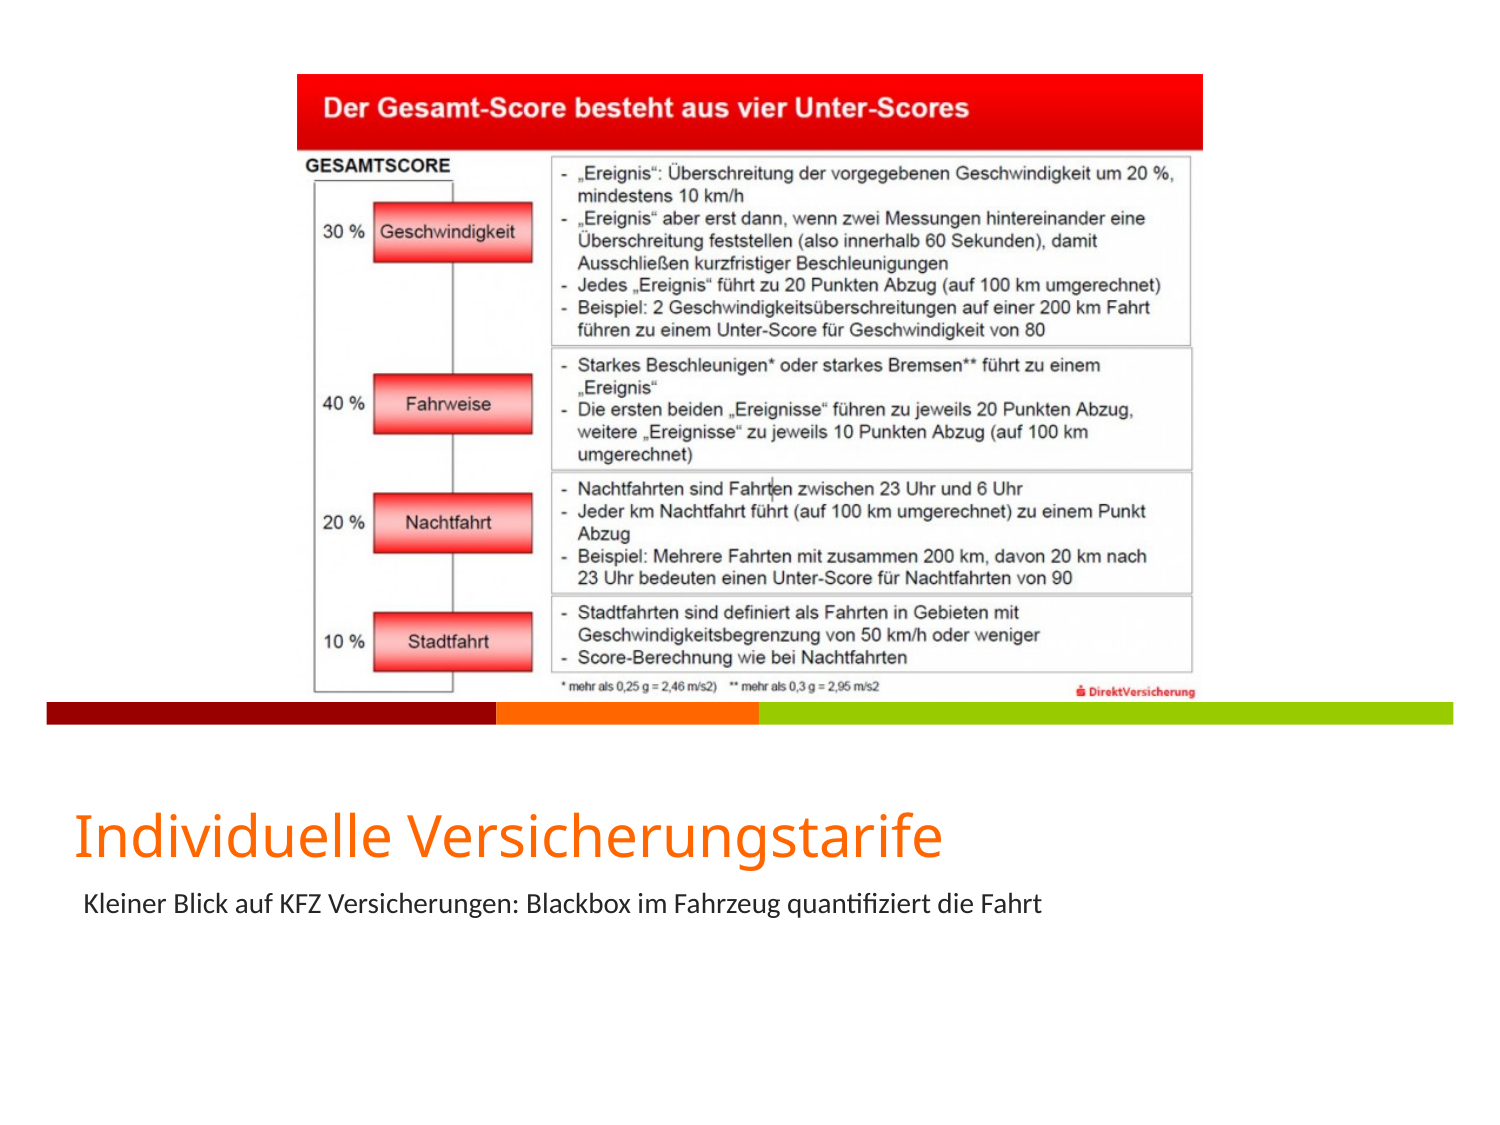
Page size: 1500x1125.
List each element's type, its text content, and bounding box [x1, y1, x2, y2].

title Individuelle Versicherungstarife [59, 783, 1431, 877]
list Kleiner Blick auf KFZ Versicherungen: Blackbox im Fahrzeug quantifiziert die Fahrt [68, 876, 1431, 1009]
picture [46, 74, 1455, 703]
